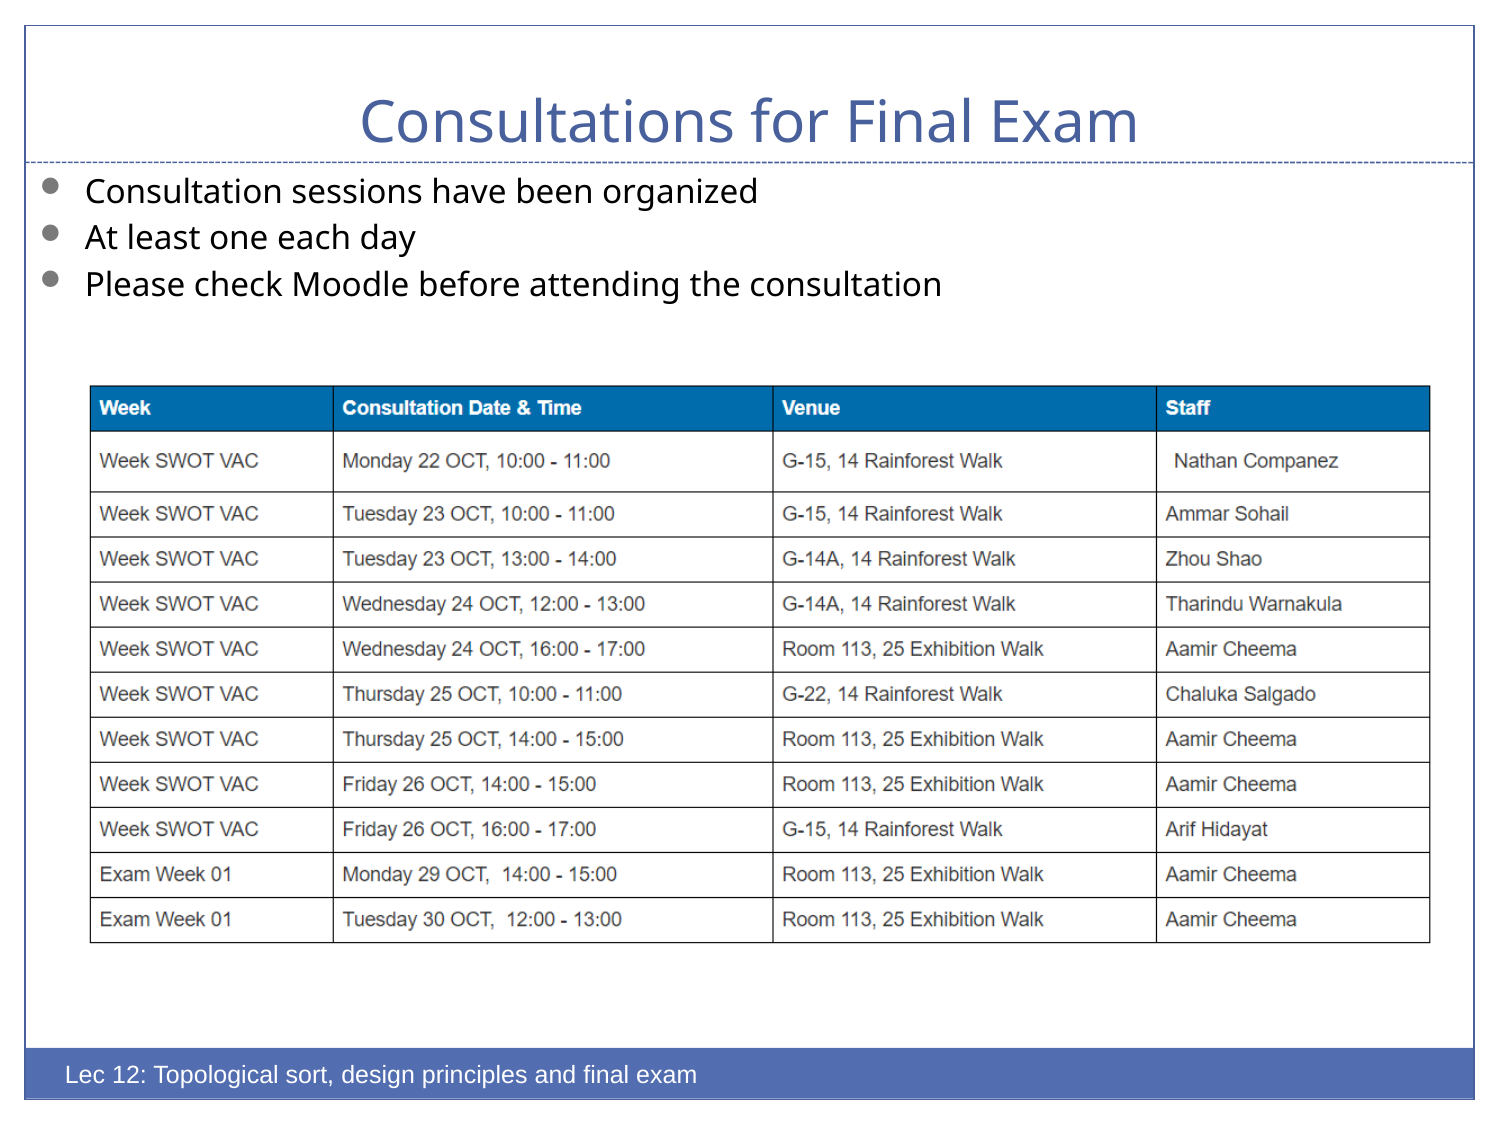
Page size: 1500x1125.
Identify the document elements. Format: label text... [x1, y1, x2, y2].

footer Lec 12: Topological sort, design principles and final exam [50, 1051, 800, 1112]
picture [81, 372, 1445, 959]
title Consultations for Final Exam [49, 37, 1450, 162]
list Consultation sessions have been organized At least one each day Please check Moodle before attending the consultation [24, 162, 1463, 913]
